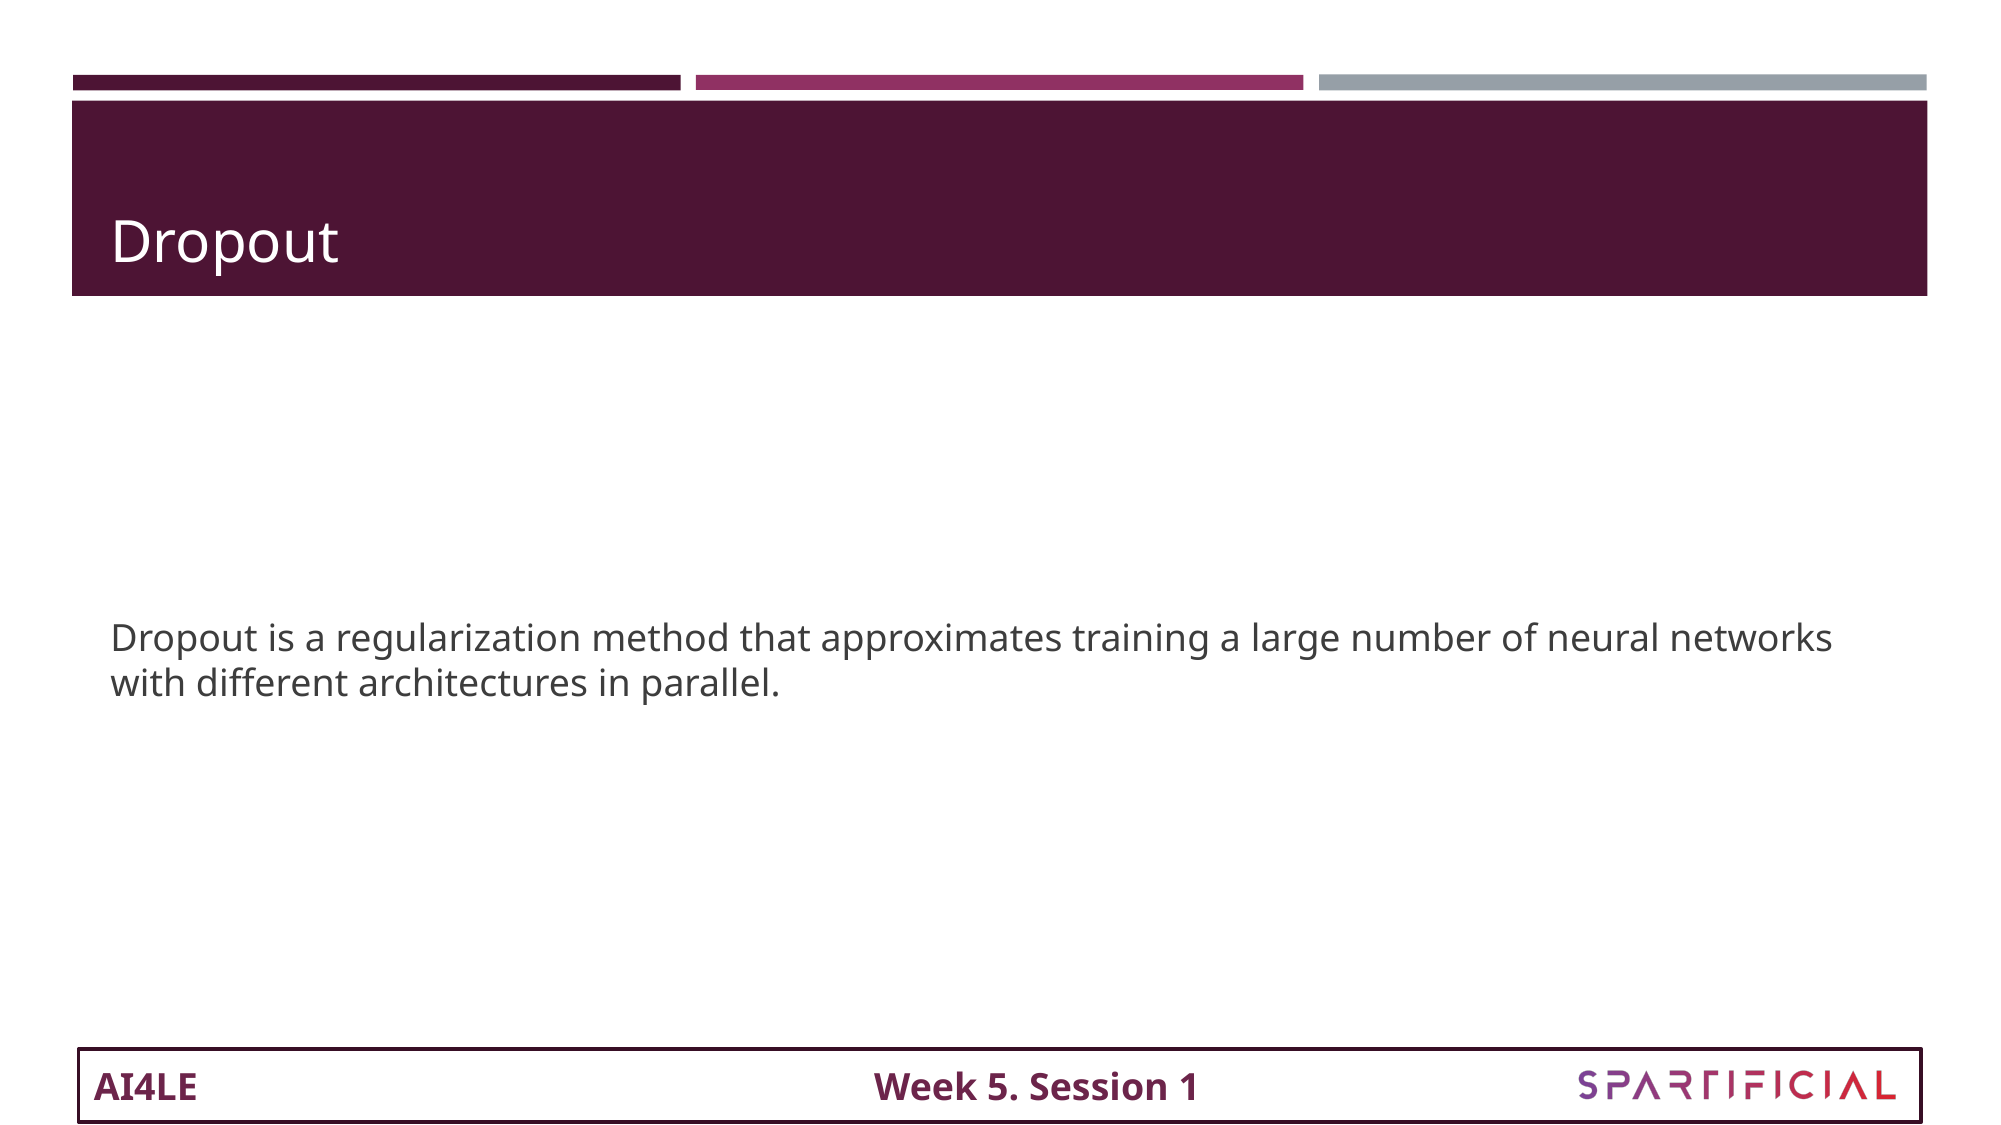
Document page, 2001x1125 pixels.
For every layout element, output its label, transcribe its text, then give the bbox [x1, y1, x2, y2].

picture [1571, 1054, 1905, 1117]
title Dropout [95, 115, 1905, 282]
text_box AI4LE Week 5. Session 1 [78, 1049, 1922, 1122]
list Dropout is a regularization method that approximates training a large number of neural networks with different architectures in parallel. [95, 357, 1905, 962]
